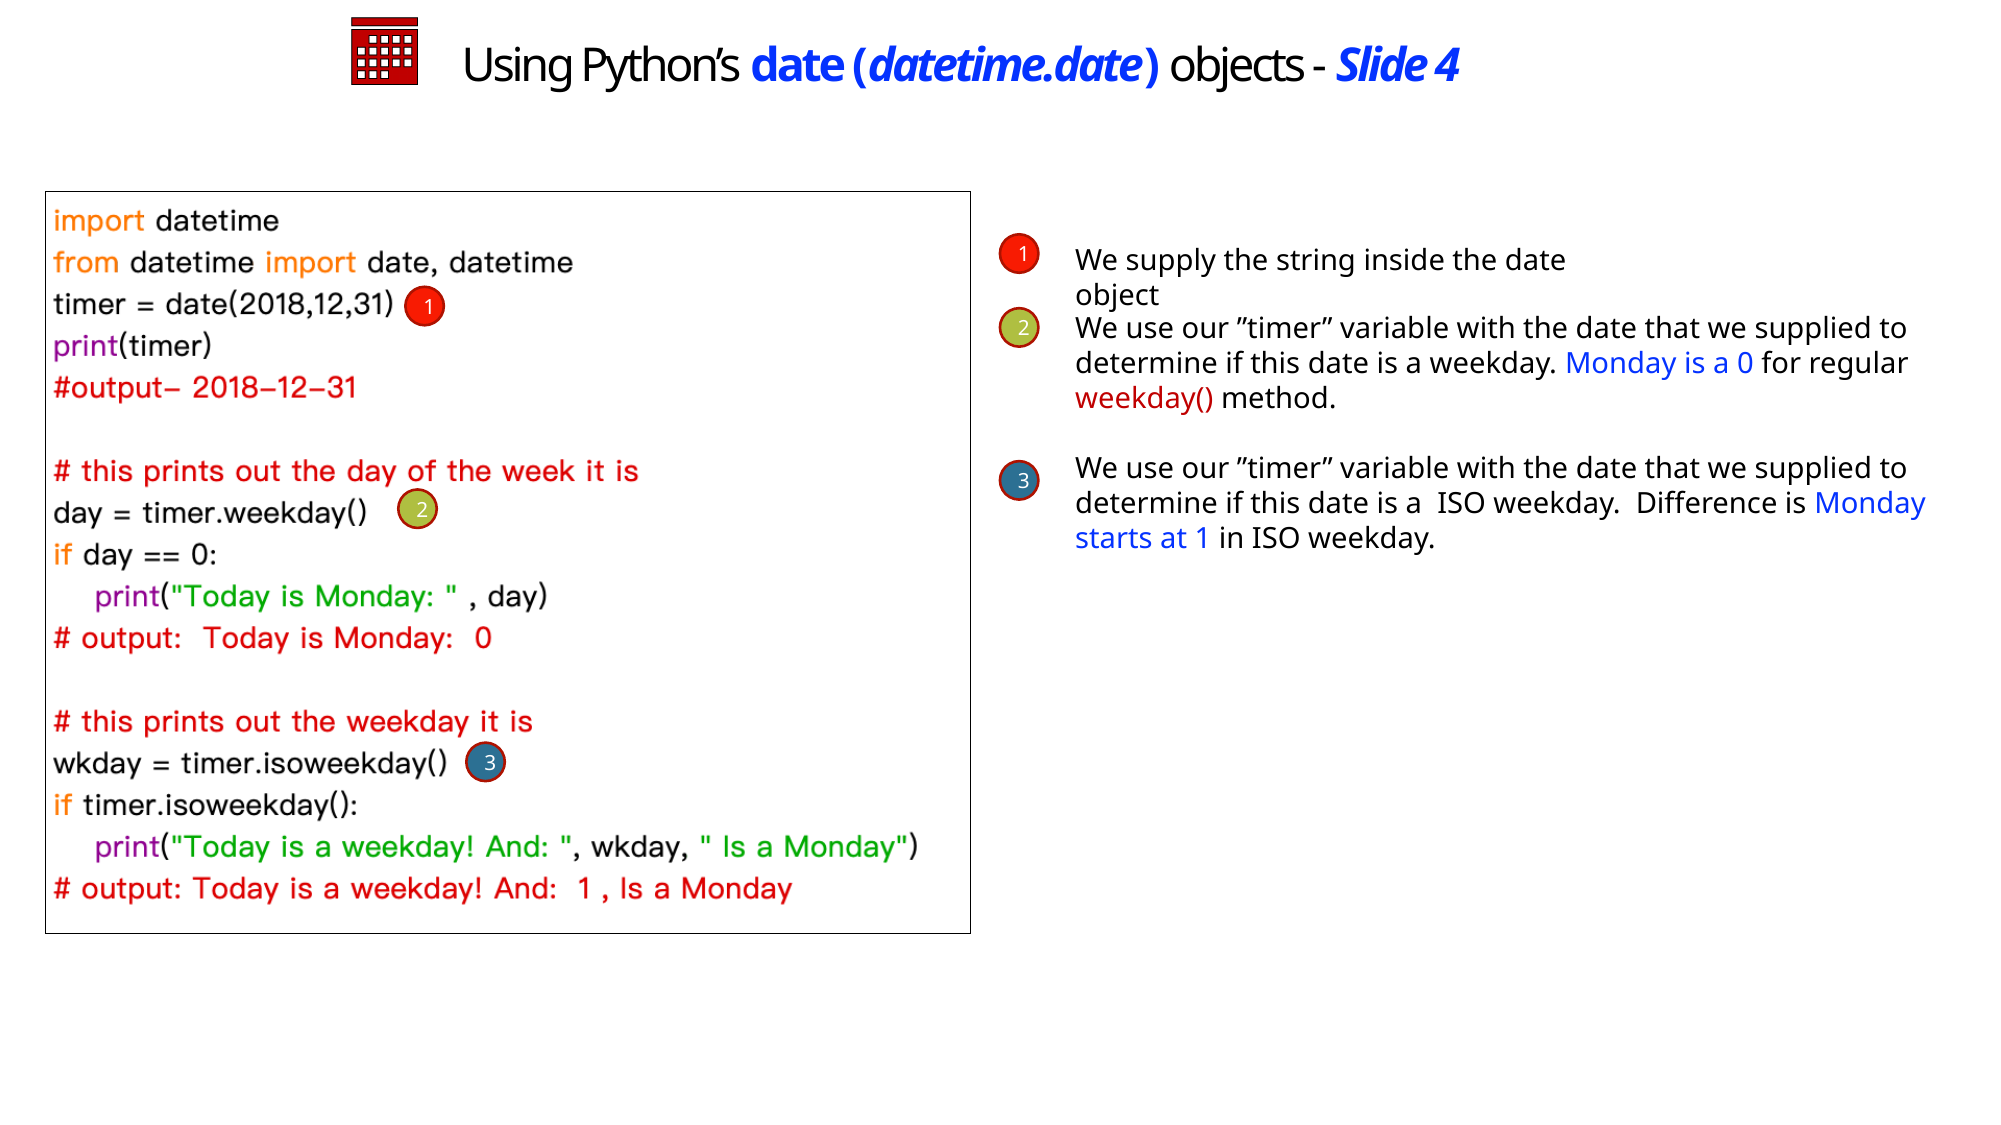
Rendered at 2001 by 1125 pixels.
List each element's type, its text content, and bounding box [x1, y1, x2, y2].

text_box We supply the string inside the date object [1060, 234, 1665, 302]
text_box 1 [998, 232, 1040, 275]
picture [337, 4, 432, 98]
picture [45, 191, 972, 934]
text_box Using Python’s date (datetime.date) objects - Slide 4 [407, 3, 1515, 131]
text_box 3 [998, 459, 1040, 501]
text_box We use our ”timer” variable with the date that we supplied to determine if this date is a ISO weekday. Difference is Monday starts at 1 in ISO weekday. [1060, 441, 1954, 562]
text_box We use our ”timer” variable with the date that we supplied to determine if this date is a weekday. Monday is a 0 for regular weekday() method. [1060, 302, 1969, 422]
text_box 2 [998, 306, 1040, 348]
